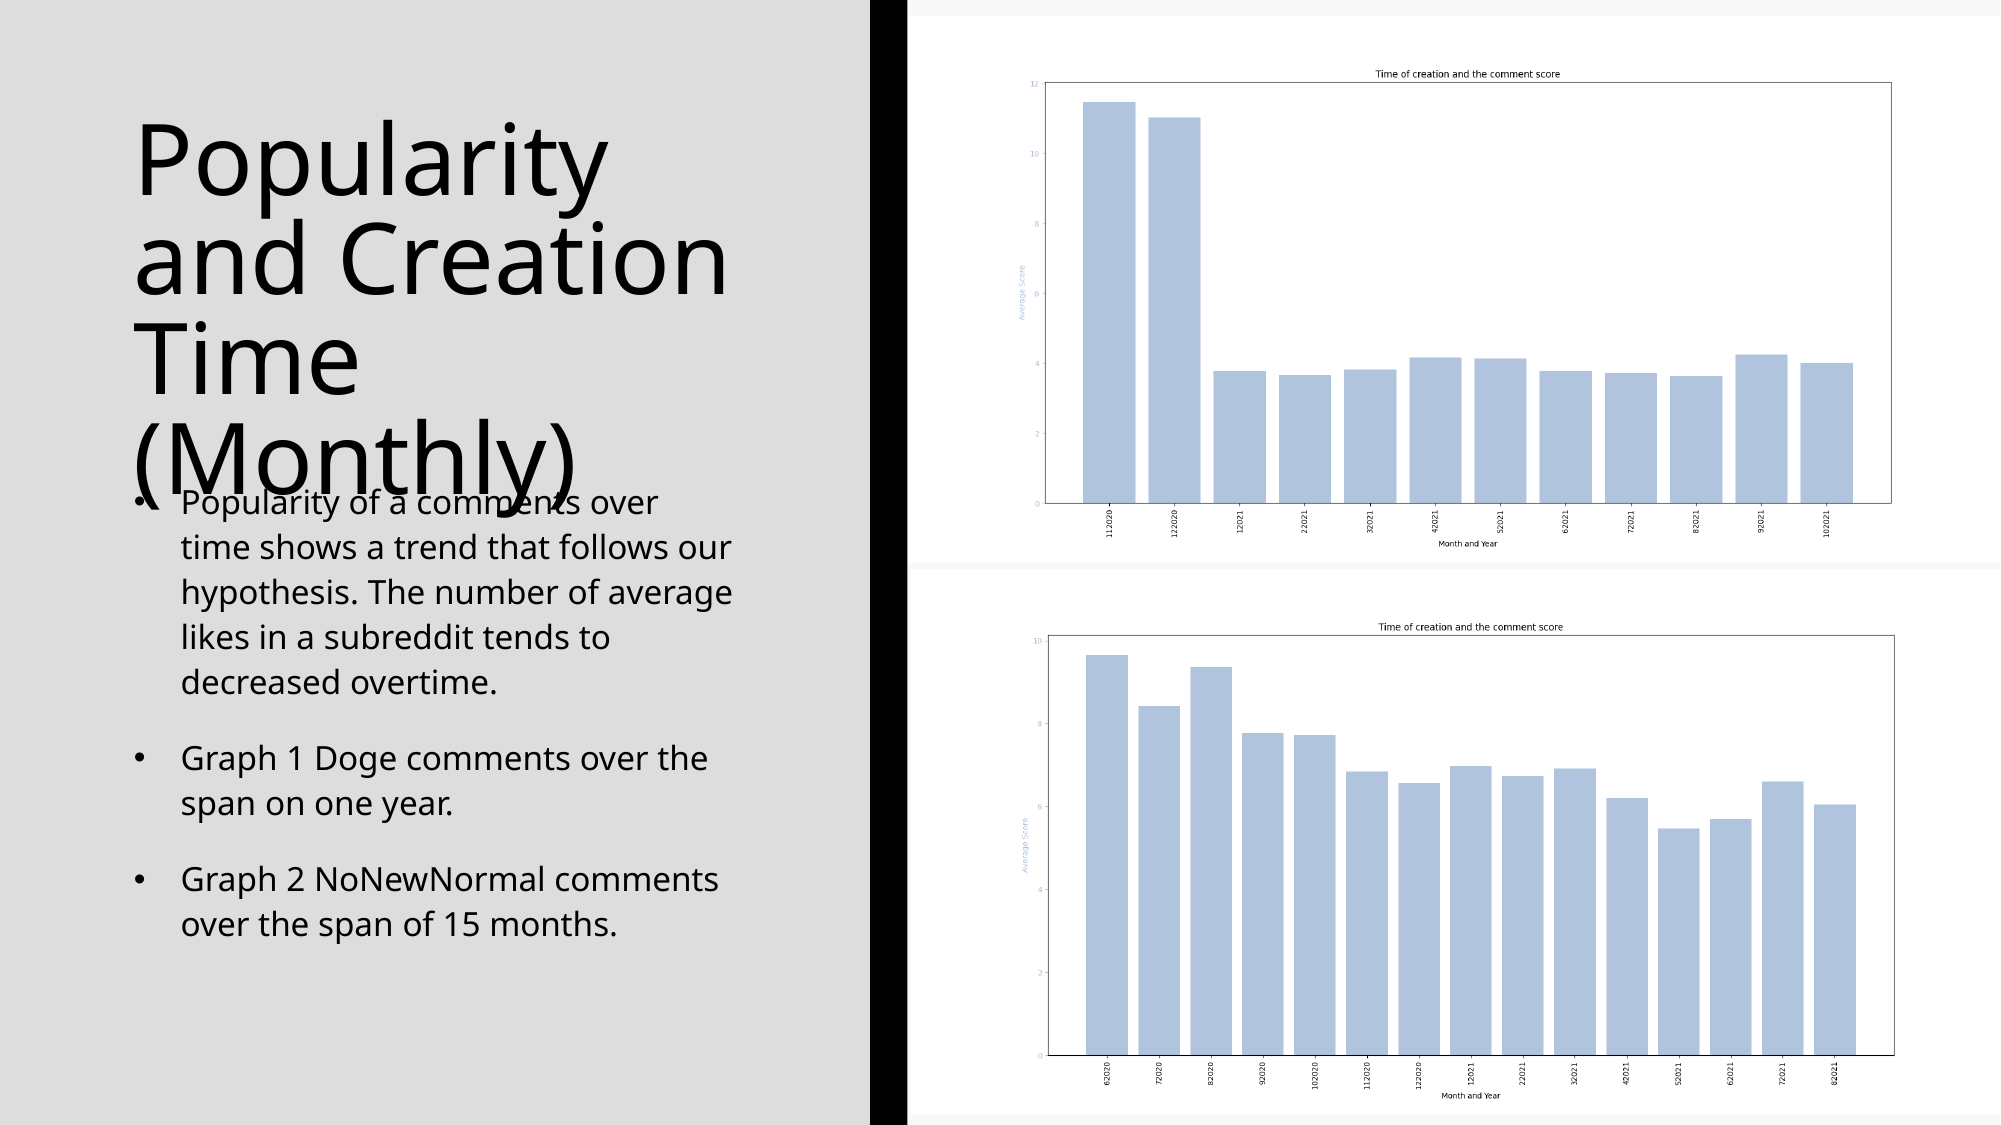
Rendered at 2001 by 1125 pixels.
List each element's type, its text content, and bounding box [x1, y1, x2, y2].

picture [908, 16, 2000, 563]
list Popularity of a comments over time shows a trend that follows our hypothesis. The number of average likes in a subreddit tends to decreased overtime. Graph 1 Doge comments over the span on one year. Graph 2 NoNewNormal comments over the span of 15 months. [118, 468, 752, 1038]
picture [911, 569, 2000, 1115]
title Popularity and Creation Time (Monthly) [118, 107, 785, 525]
